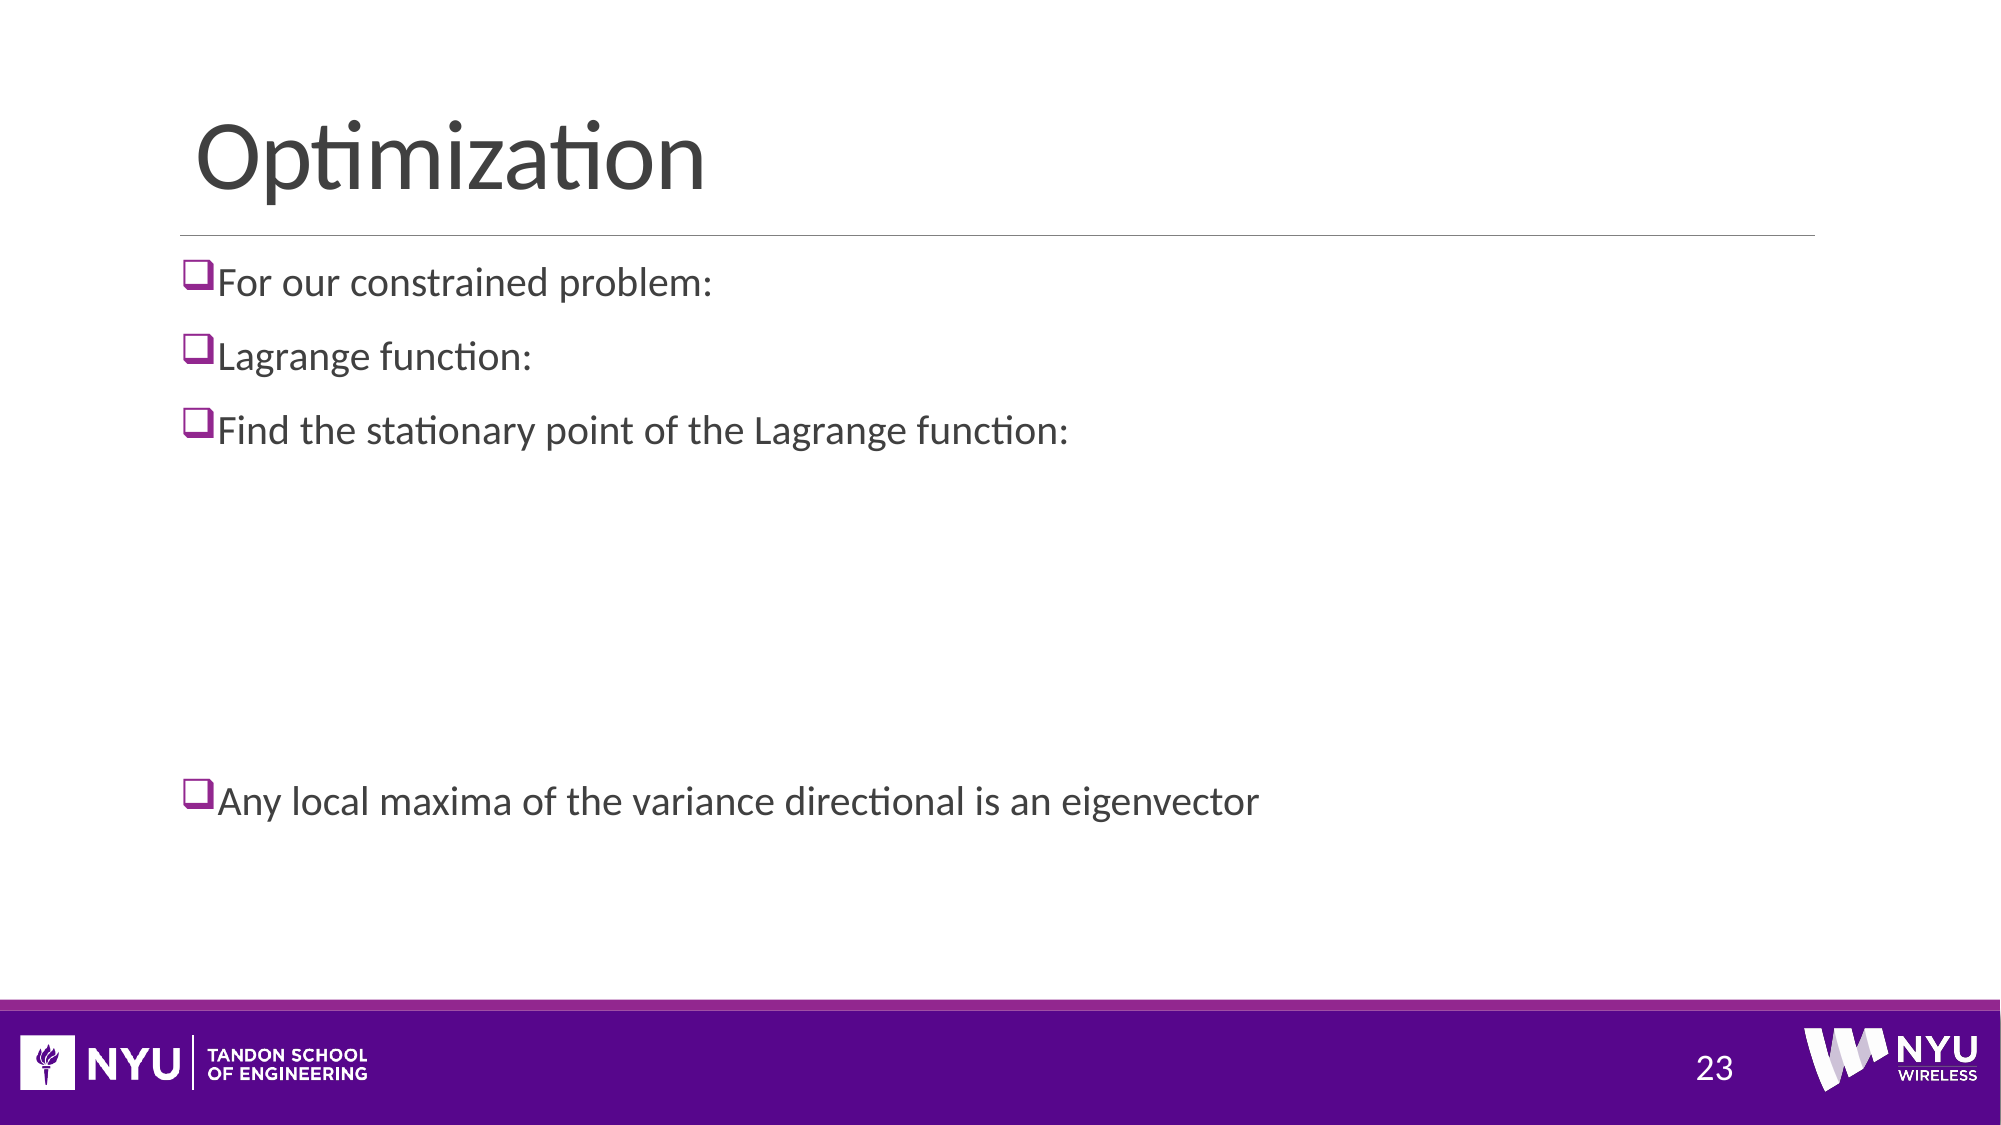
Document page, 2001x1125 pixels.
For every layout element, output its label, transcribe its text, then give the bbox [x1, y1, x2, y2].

slide_number 23 [1533, 1035, 1749, 1096]
title Optimization [180, 47, 1830, 218]
